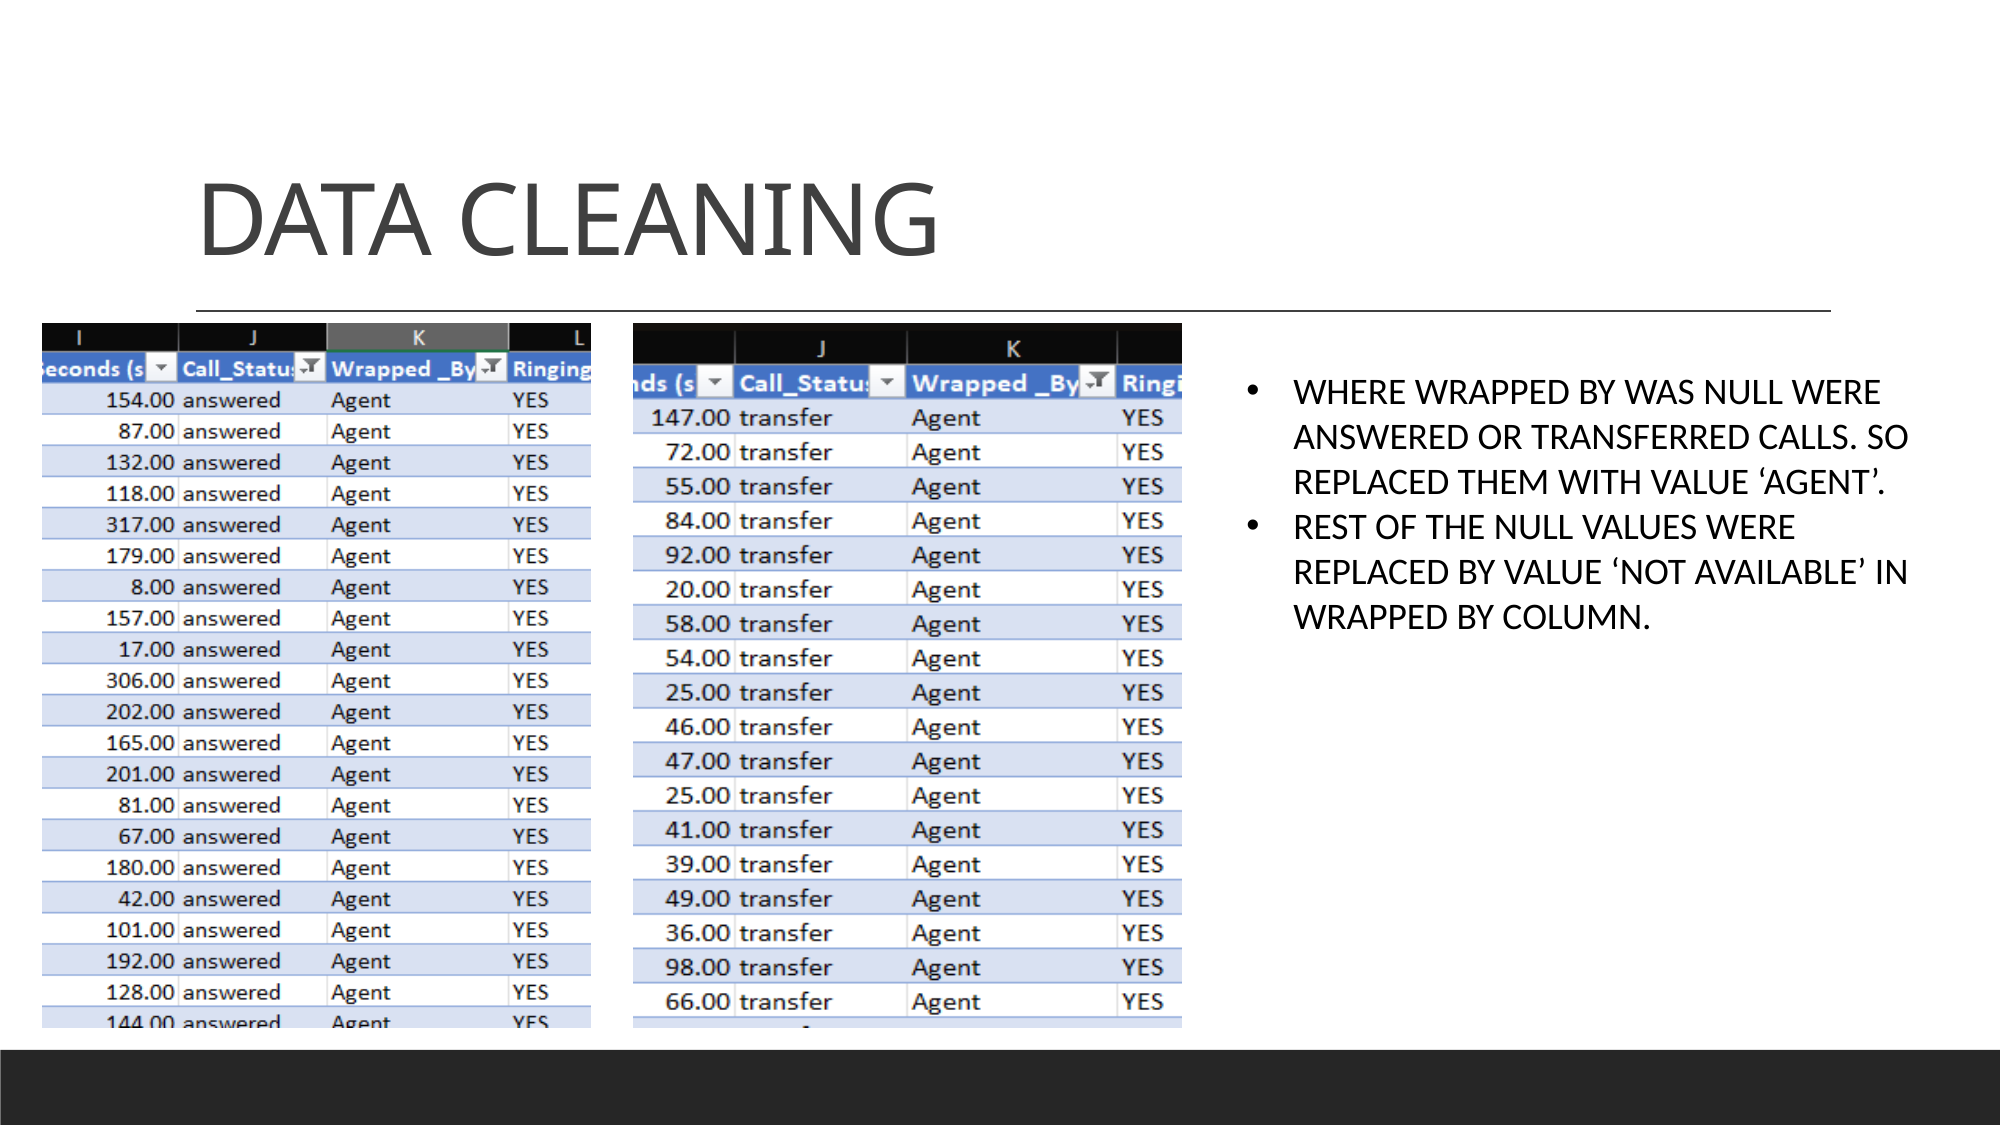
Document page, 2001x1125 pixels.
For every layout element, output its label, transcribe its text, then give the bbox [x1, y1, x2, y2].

picture [632, 322, 1183, 1028]
picture [41, 322, 592, 1028]
title DATA CLEANING [180, 47, 1830, 285]
text_box WHERE WRAPPED BY WAS NULL WERE ANSWERED OR TRANSFERRED CALLS. SO REPLACED THEM WITH VALUE ‘AGENT’. REST OF THE NULL VALUES WERE REPLACED BY VALUE ‘NOT AVAILABLE’ IN WRAPPED BY COLUMN. [1231, 359, 1940, 690]
